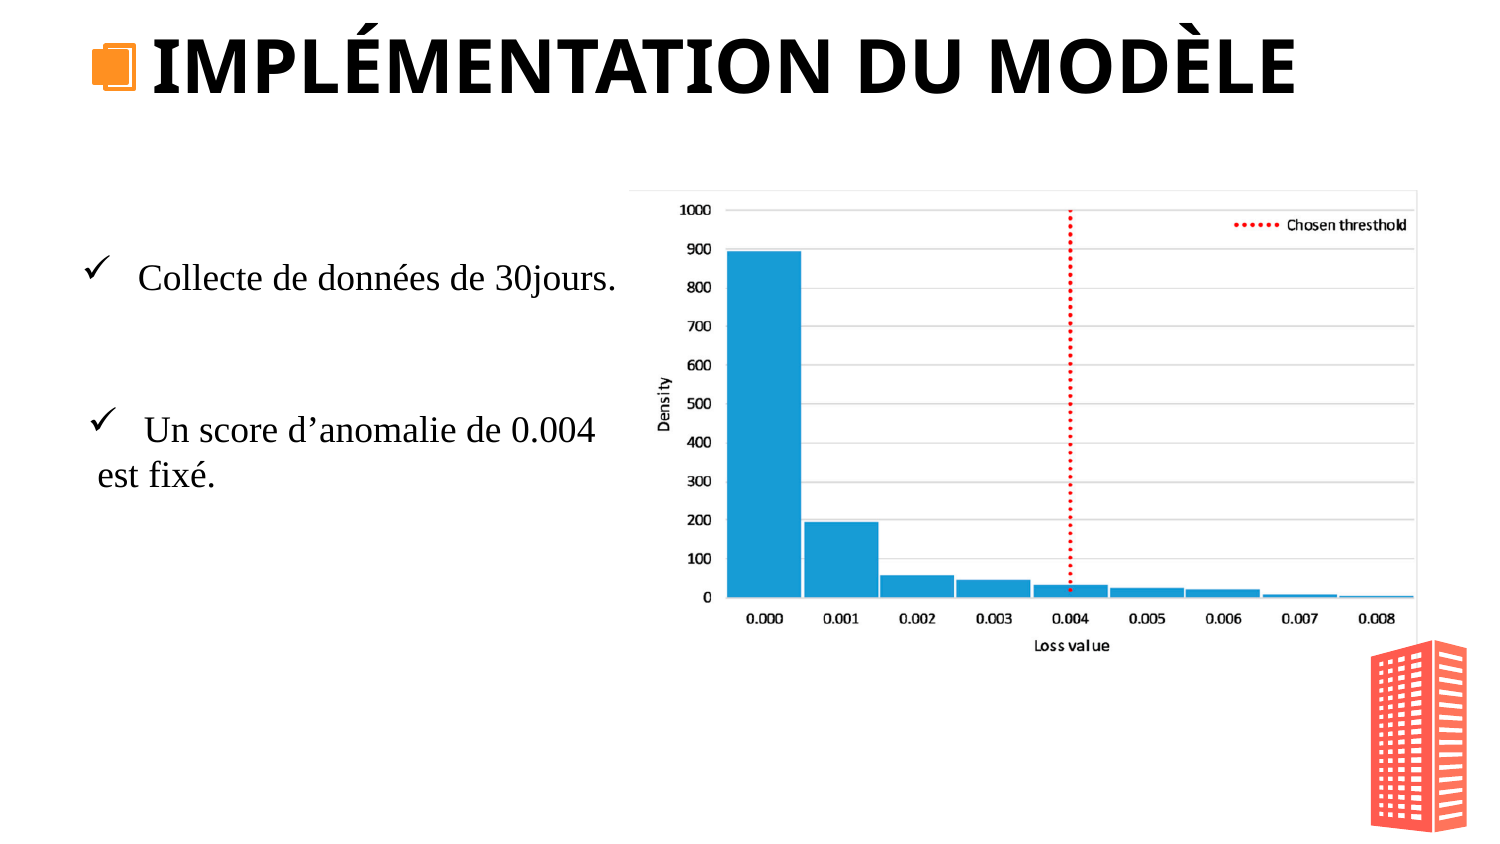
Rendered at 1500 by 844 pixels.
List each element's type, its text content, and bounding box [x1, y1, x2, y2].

text_box Collecte de données de 30jours. [66, 246, 624, 306]
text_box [1370, 639, 1467, 833]
text_box Un score d’anomalie de 0.004 est fixé. [72, 397, 624, 503]
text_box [93, 45, 135, 89]
text_box IMPLÉMENTATION DU MODÈLE [25, 29, 1446, 99]
picture [629, 181, 1428, 673]
